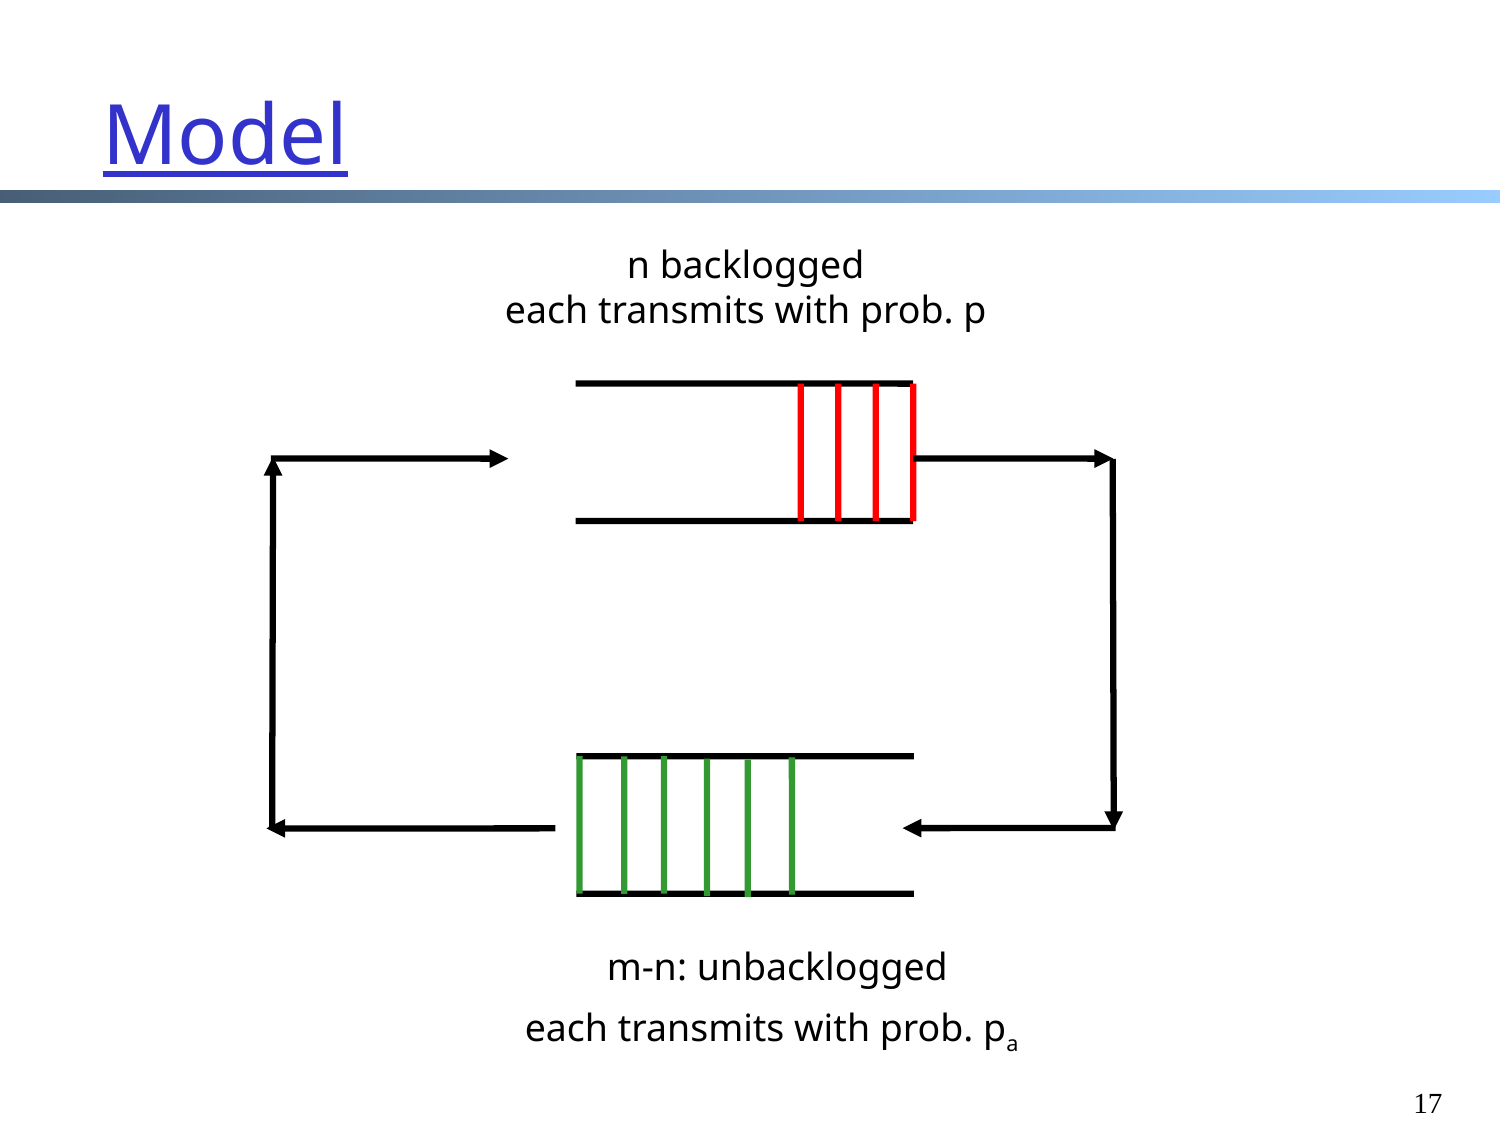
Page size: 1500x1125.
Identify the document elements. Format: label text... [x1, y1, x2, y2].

text_box m-n: unbacklogged [592, 935, 963, 996]
title Model [87, 37, 1404, 225]
text_box each transmits with prob. pa [510, 996, 1034, 1063]
text_box [275, 452, 509, 465]
text_box [266, 456, 280, 829]
text_box [1107, 458, 1120, 827]
text_box [902, 821, 1116, 835]
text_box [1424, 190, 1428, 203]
text_box [913, 452, 1114, 465]
text_box n backlogged each transmits with prob. p [490, 234, 1002, 339]
slide_number 17 [1387, 1076, 1459, 1125]
text_box [266, 822, 556, 835]
